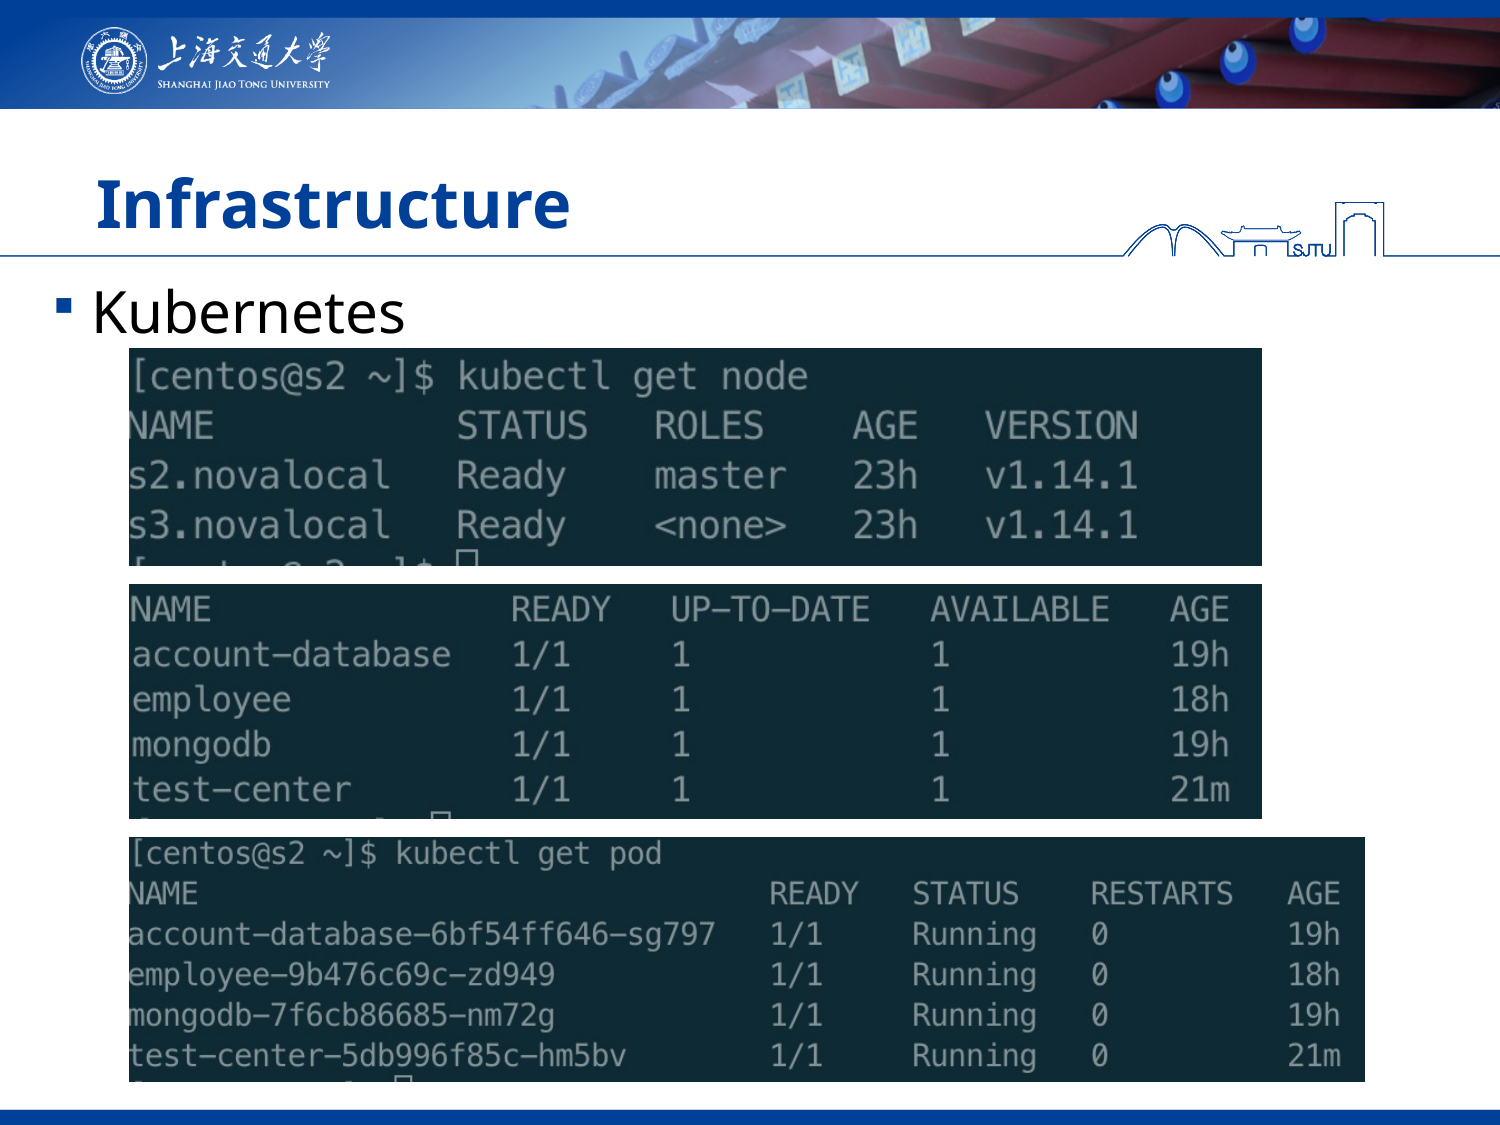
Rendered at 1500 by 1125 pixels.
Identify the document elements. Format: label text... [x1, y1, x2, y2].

picture [0, 18, 1500, 109]
picture [129, 837, 1365, 1082]
title Infrastructure [81, 159, 1455, 254]
text_box Kubernetes [38, 253, 1413, 350]
picture [129, 584, 1262, 819]
picture [129, 348, 1262, 566]
